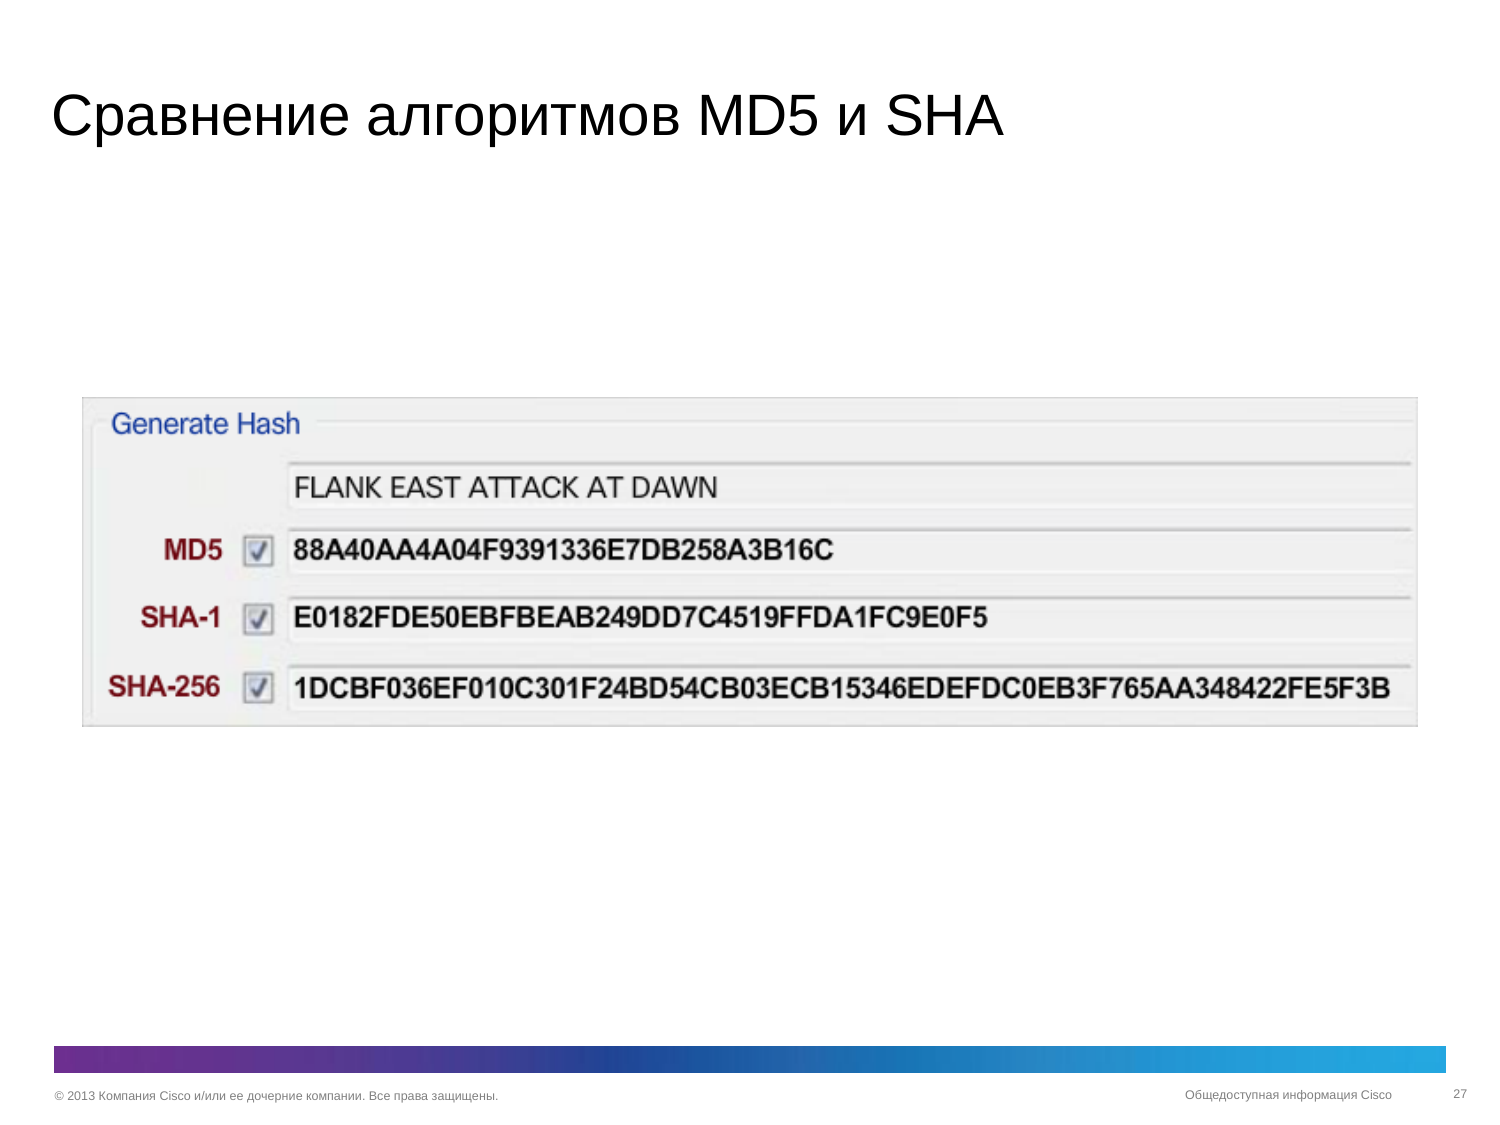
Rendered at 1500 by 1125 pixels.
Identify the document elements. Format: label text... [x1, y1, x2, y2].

picture [82, 397, 1418, 728]
picture [54, 1046, 1446, 1073]
title Сравнение алгоритмов MD5 и SHA [37, 17, 1447, 155]
